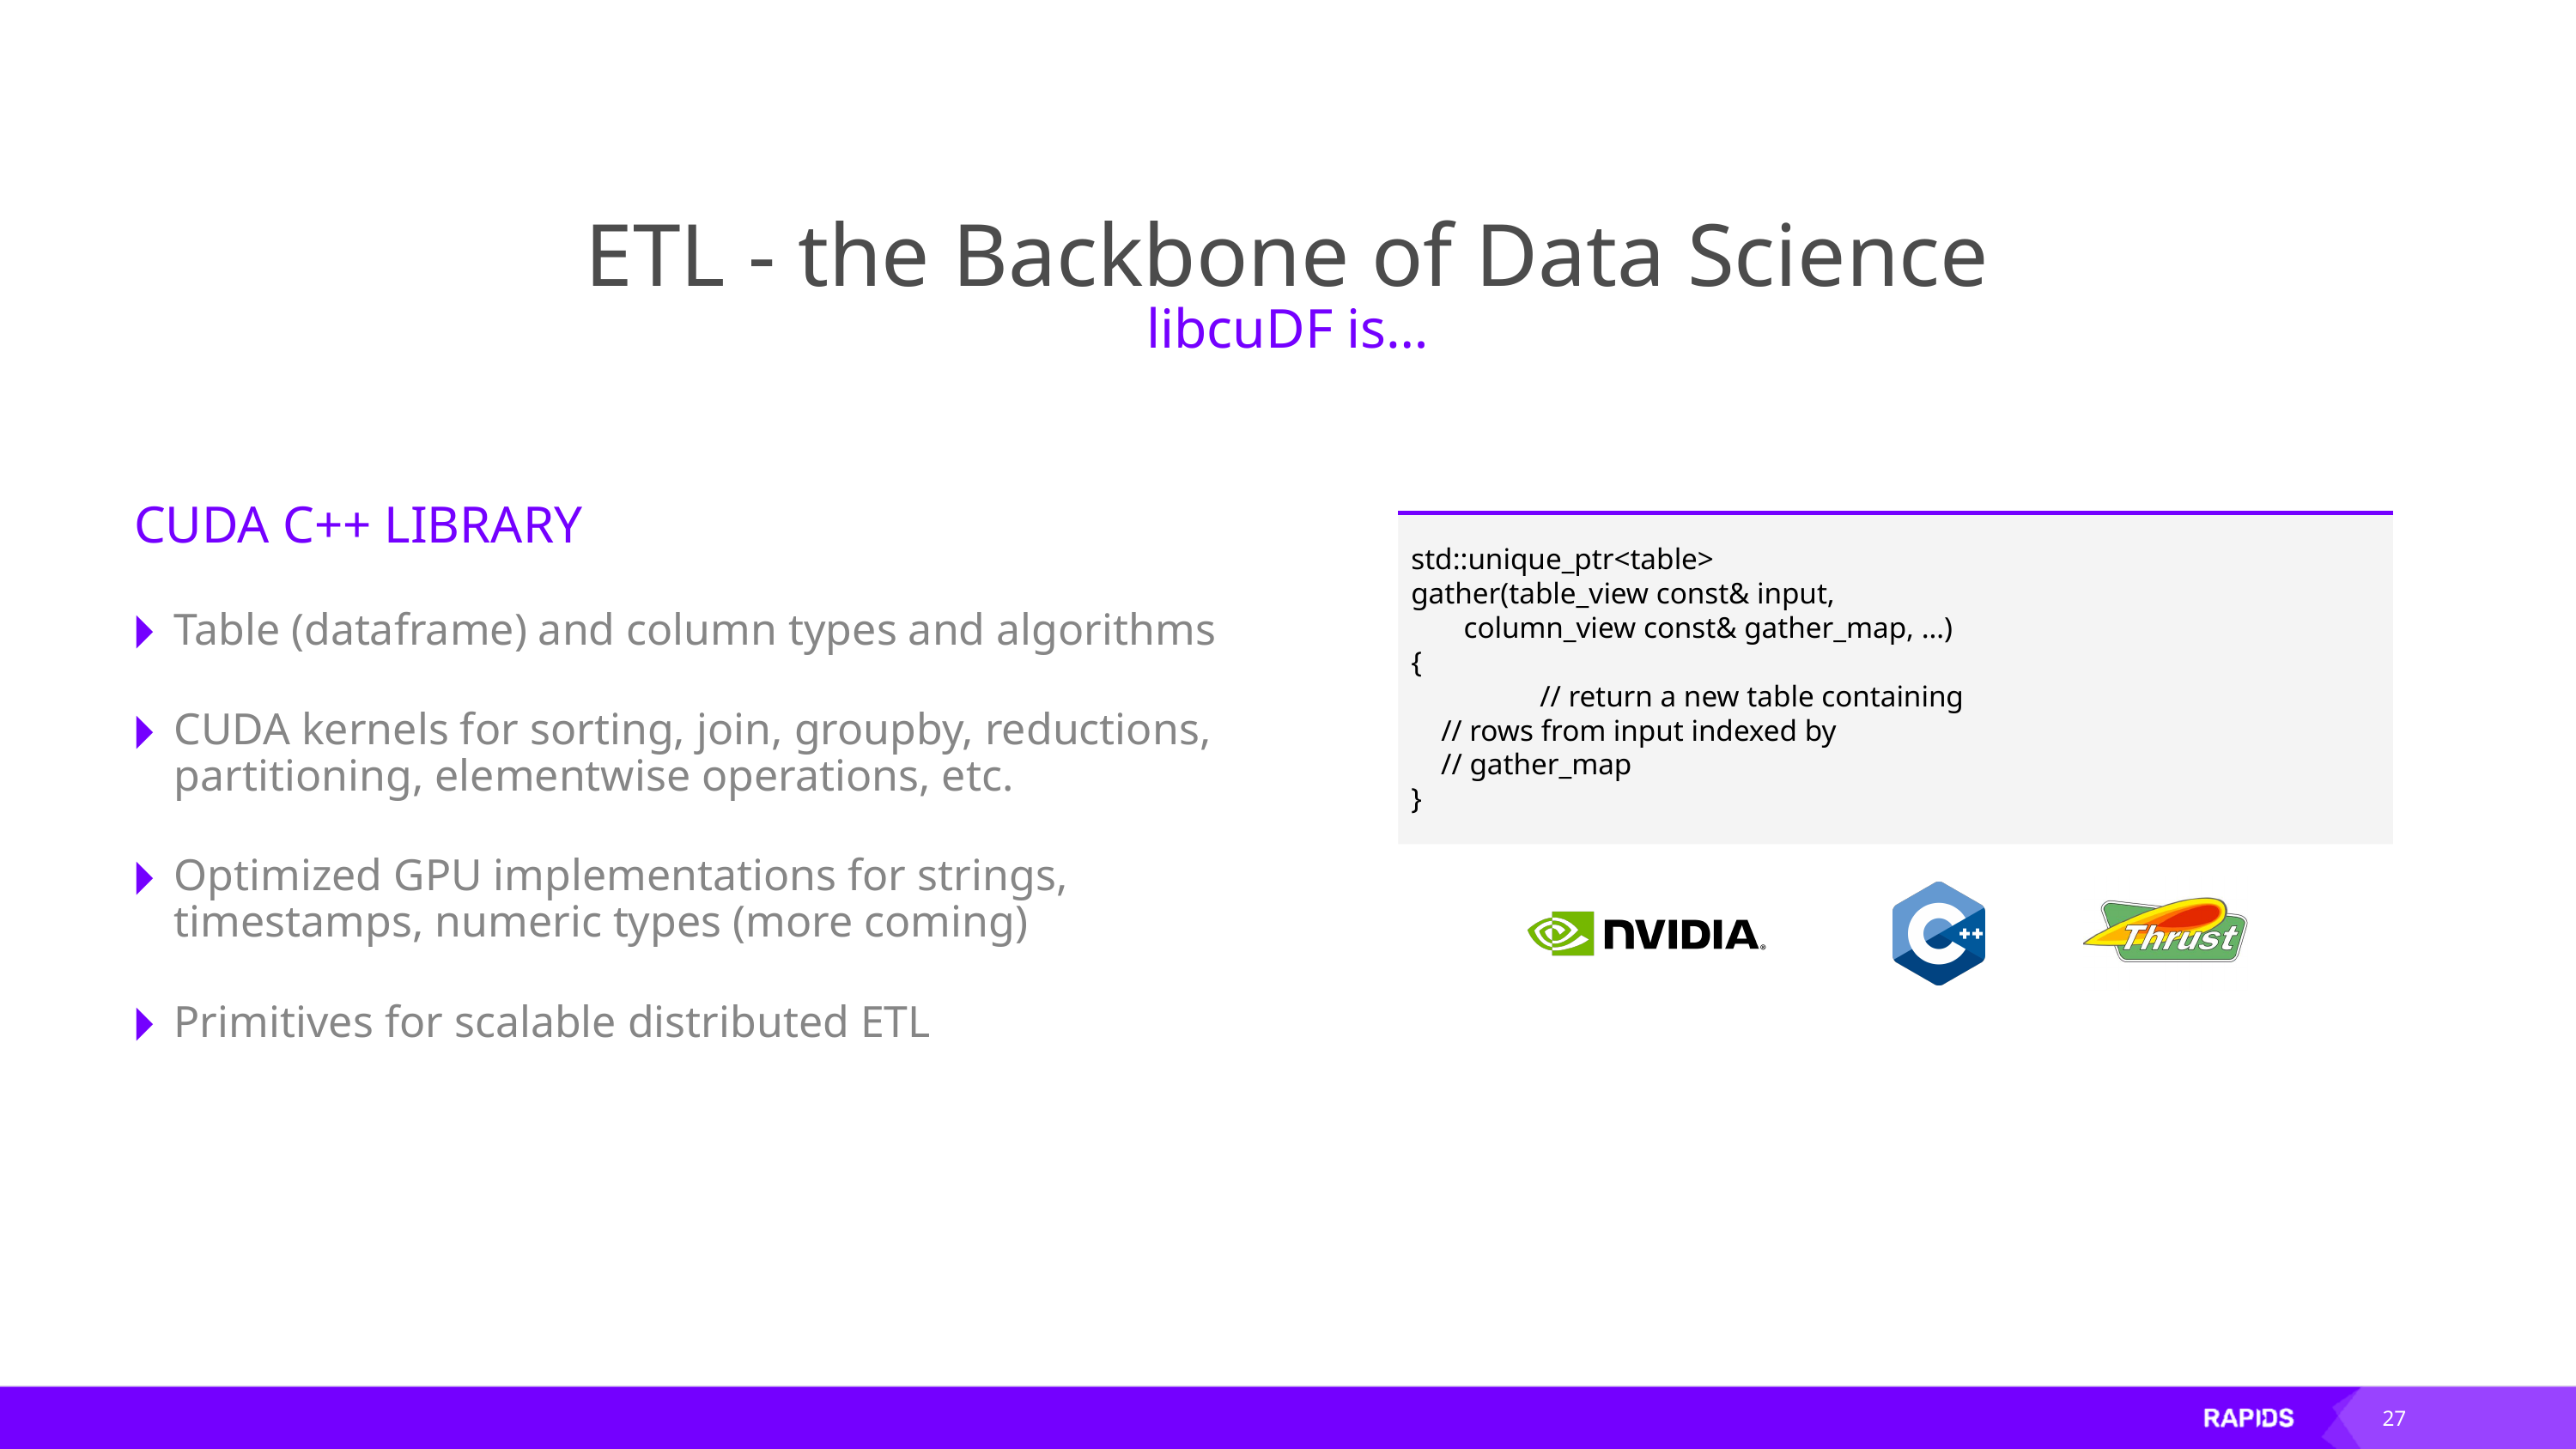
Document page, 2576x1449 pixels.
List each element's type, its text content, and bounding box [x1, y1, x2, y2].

picture [0, 0, 2576, 1449]
list CUDA C++ LIBRARY Table (dataframe) and column types and algorithms CUDA kernels for sorting, join, groupby, reductions, partitioning, elementwise operations, etc. Optimized GPU implementations for strings, timestamps, numeric types (more coming) Primitives for scalable distributed ETL [121, 493, 1237, 1367]
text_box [1397, 512, 2394, 845]
list libcuDF is… [117, 295, 2459, 419]
title ETL - the Backbone of Data Science [117, 173, 2459, 295]
